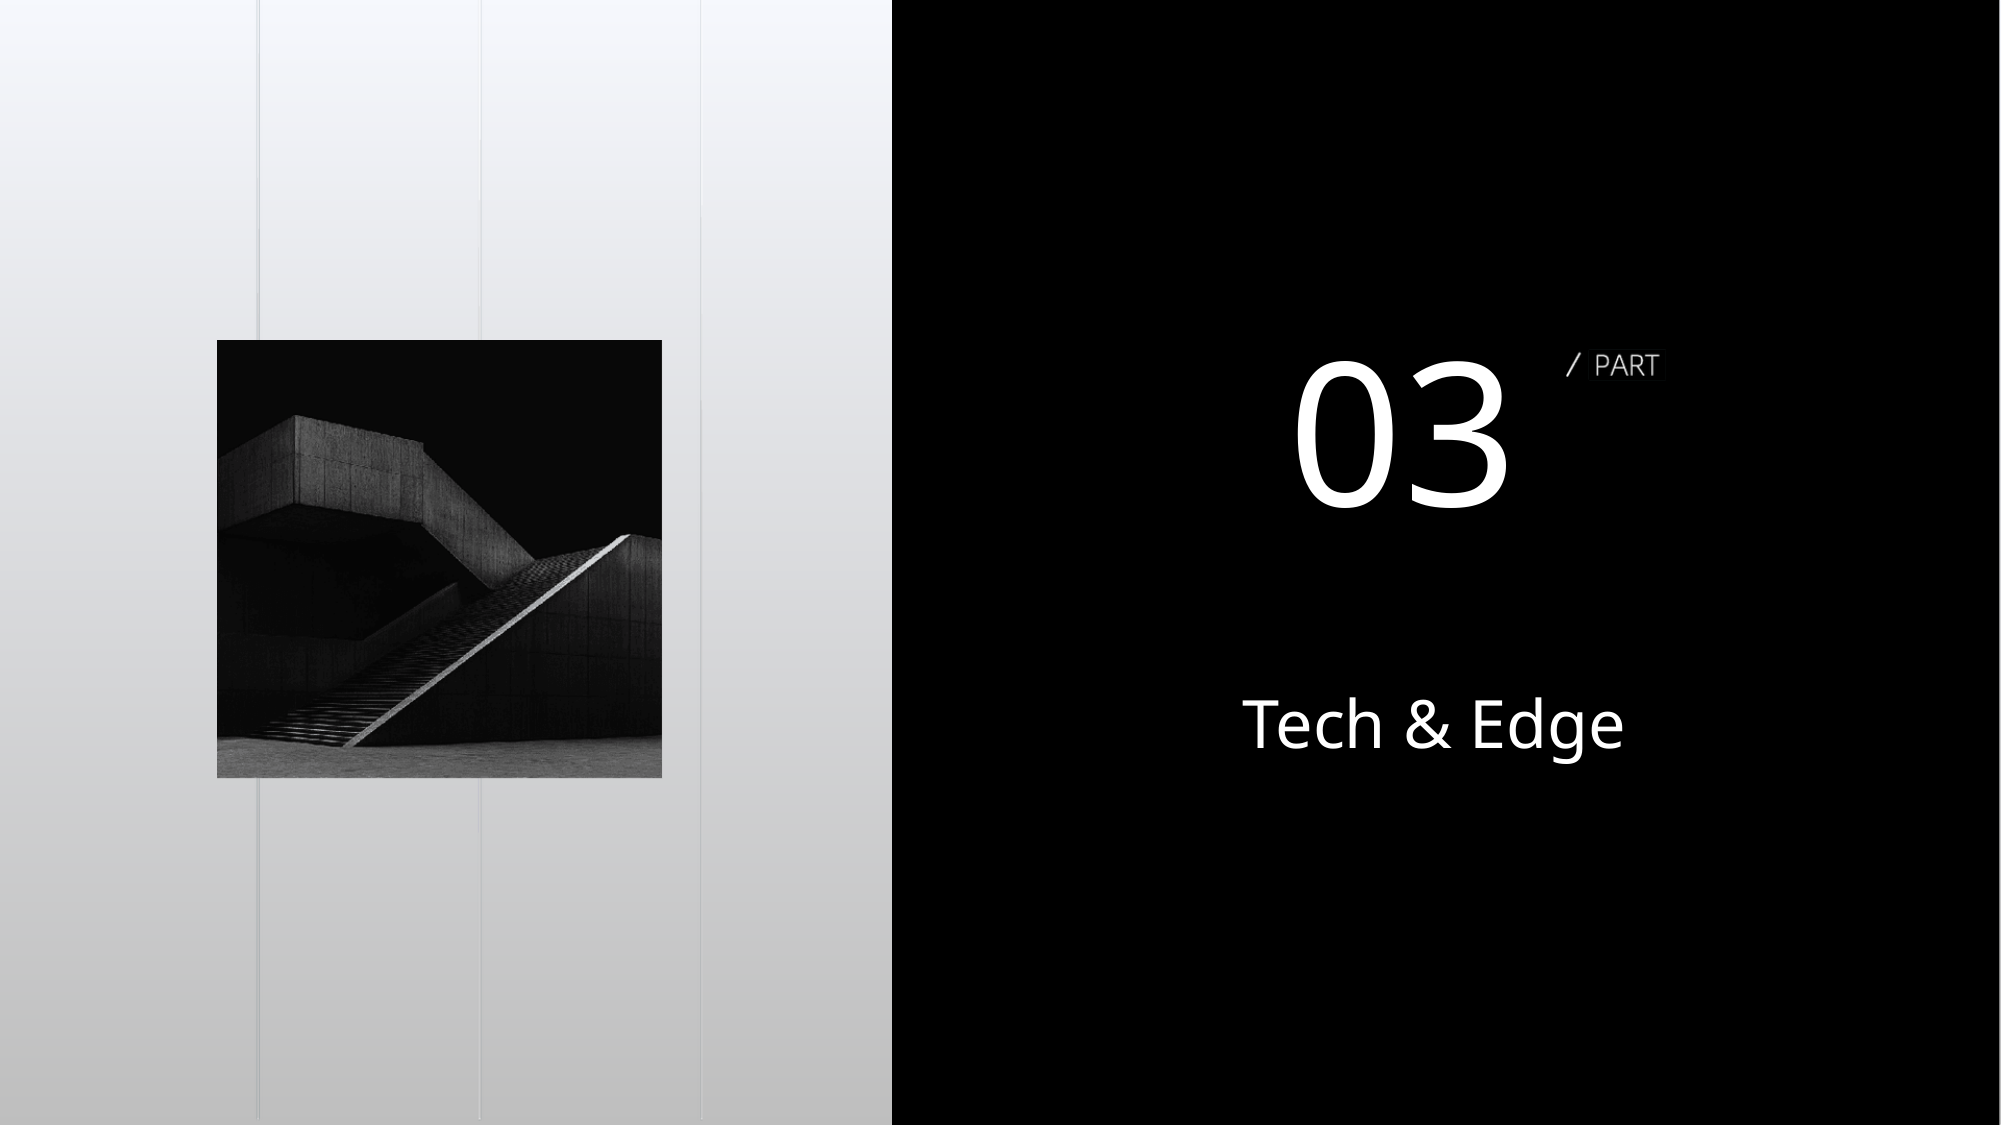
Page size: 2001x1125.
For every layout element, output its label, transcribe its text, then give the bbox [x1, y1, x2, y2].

text_box [0, 0, 892, 1125]
text_box 03 [1273, 299, 1567, 518]
text_box [892, 0, 2000, 1125]
picture [1565, 340, 1718, 396]
picture [178, 0, 703, 1122]
text_box Tech & Edge [1070, 658, 1799, 885]
